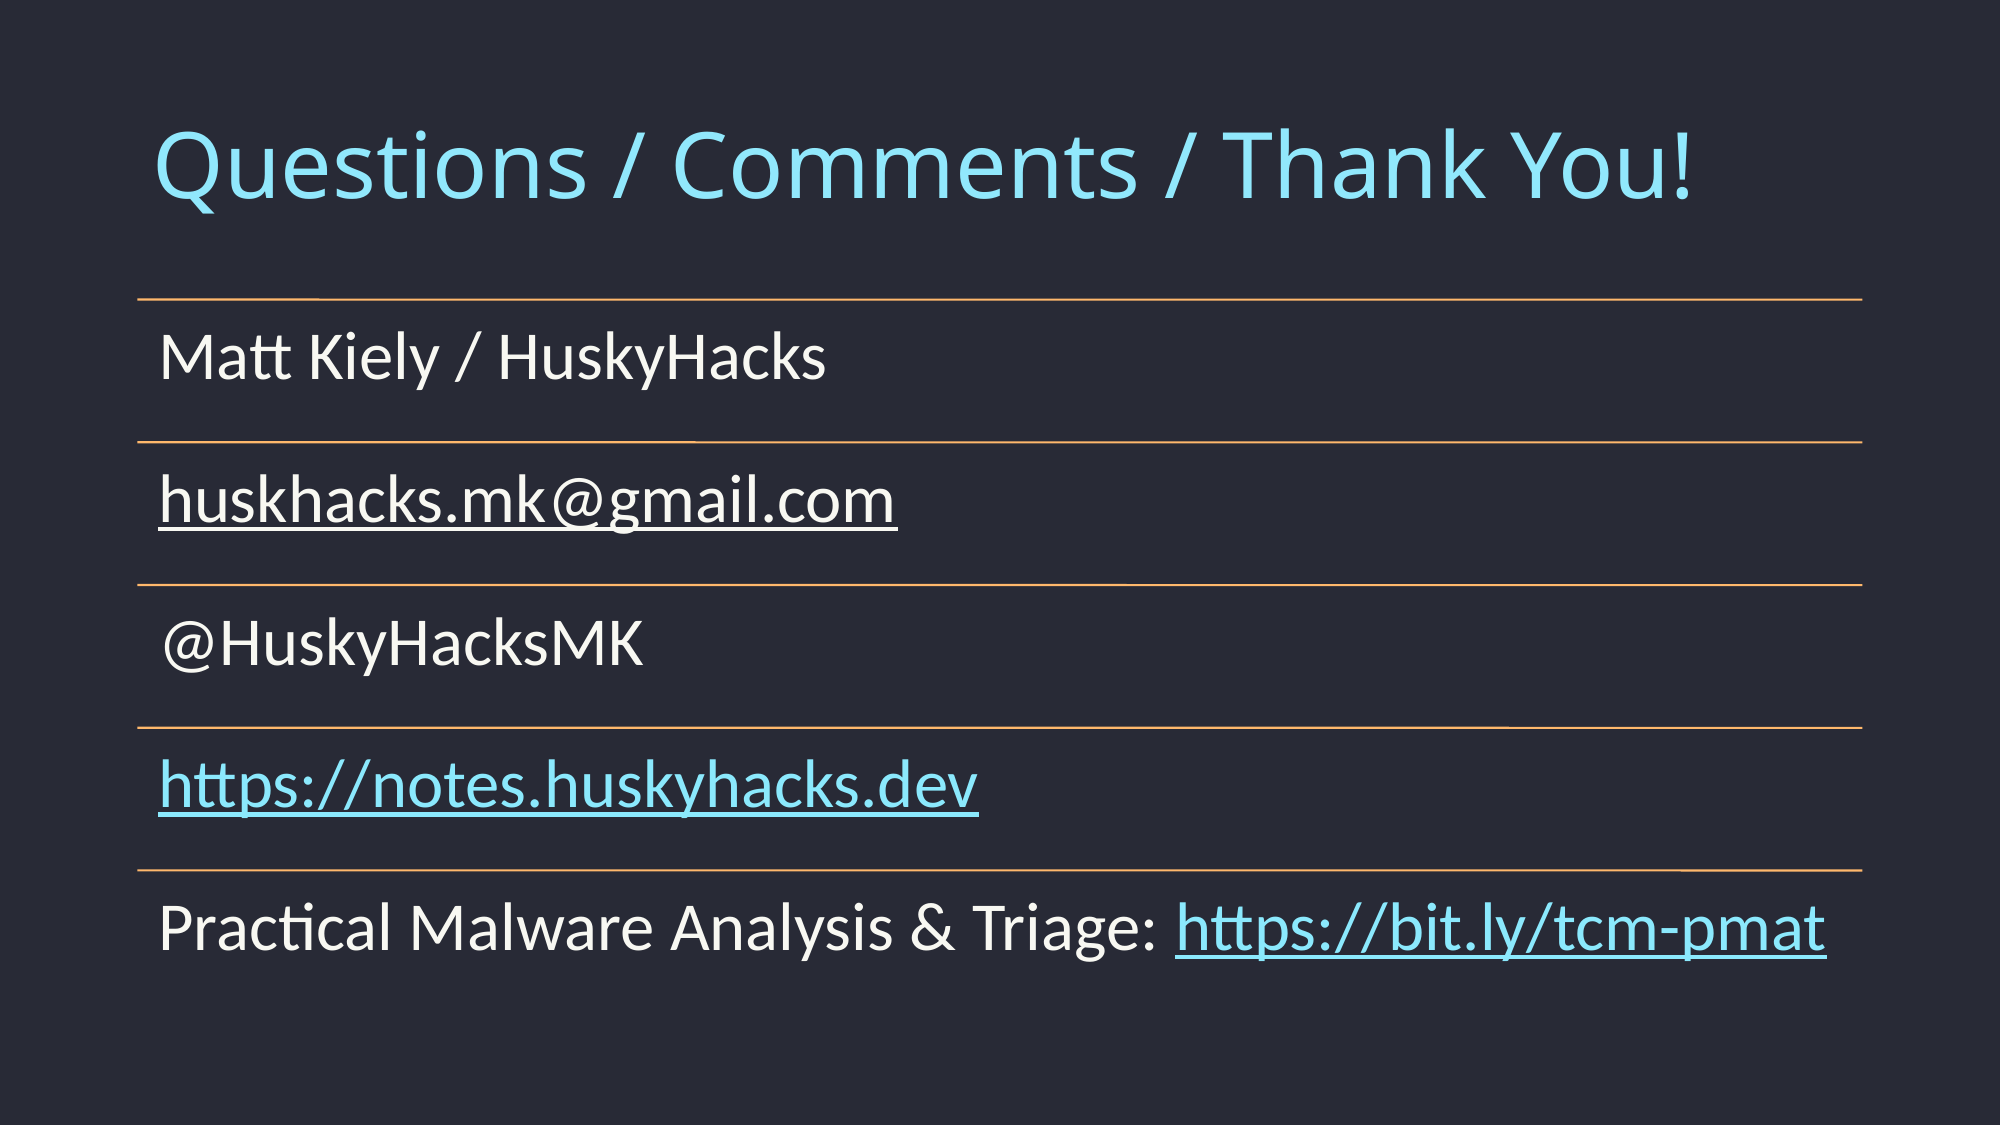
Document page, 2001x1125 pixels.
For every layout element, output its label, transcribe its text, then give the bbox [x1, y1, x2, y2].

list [137, 299, 1863, 1014]
title Questions / Comments / Thank You! [137, 59, 1863, 278]
